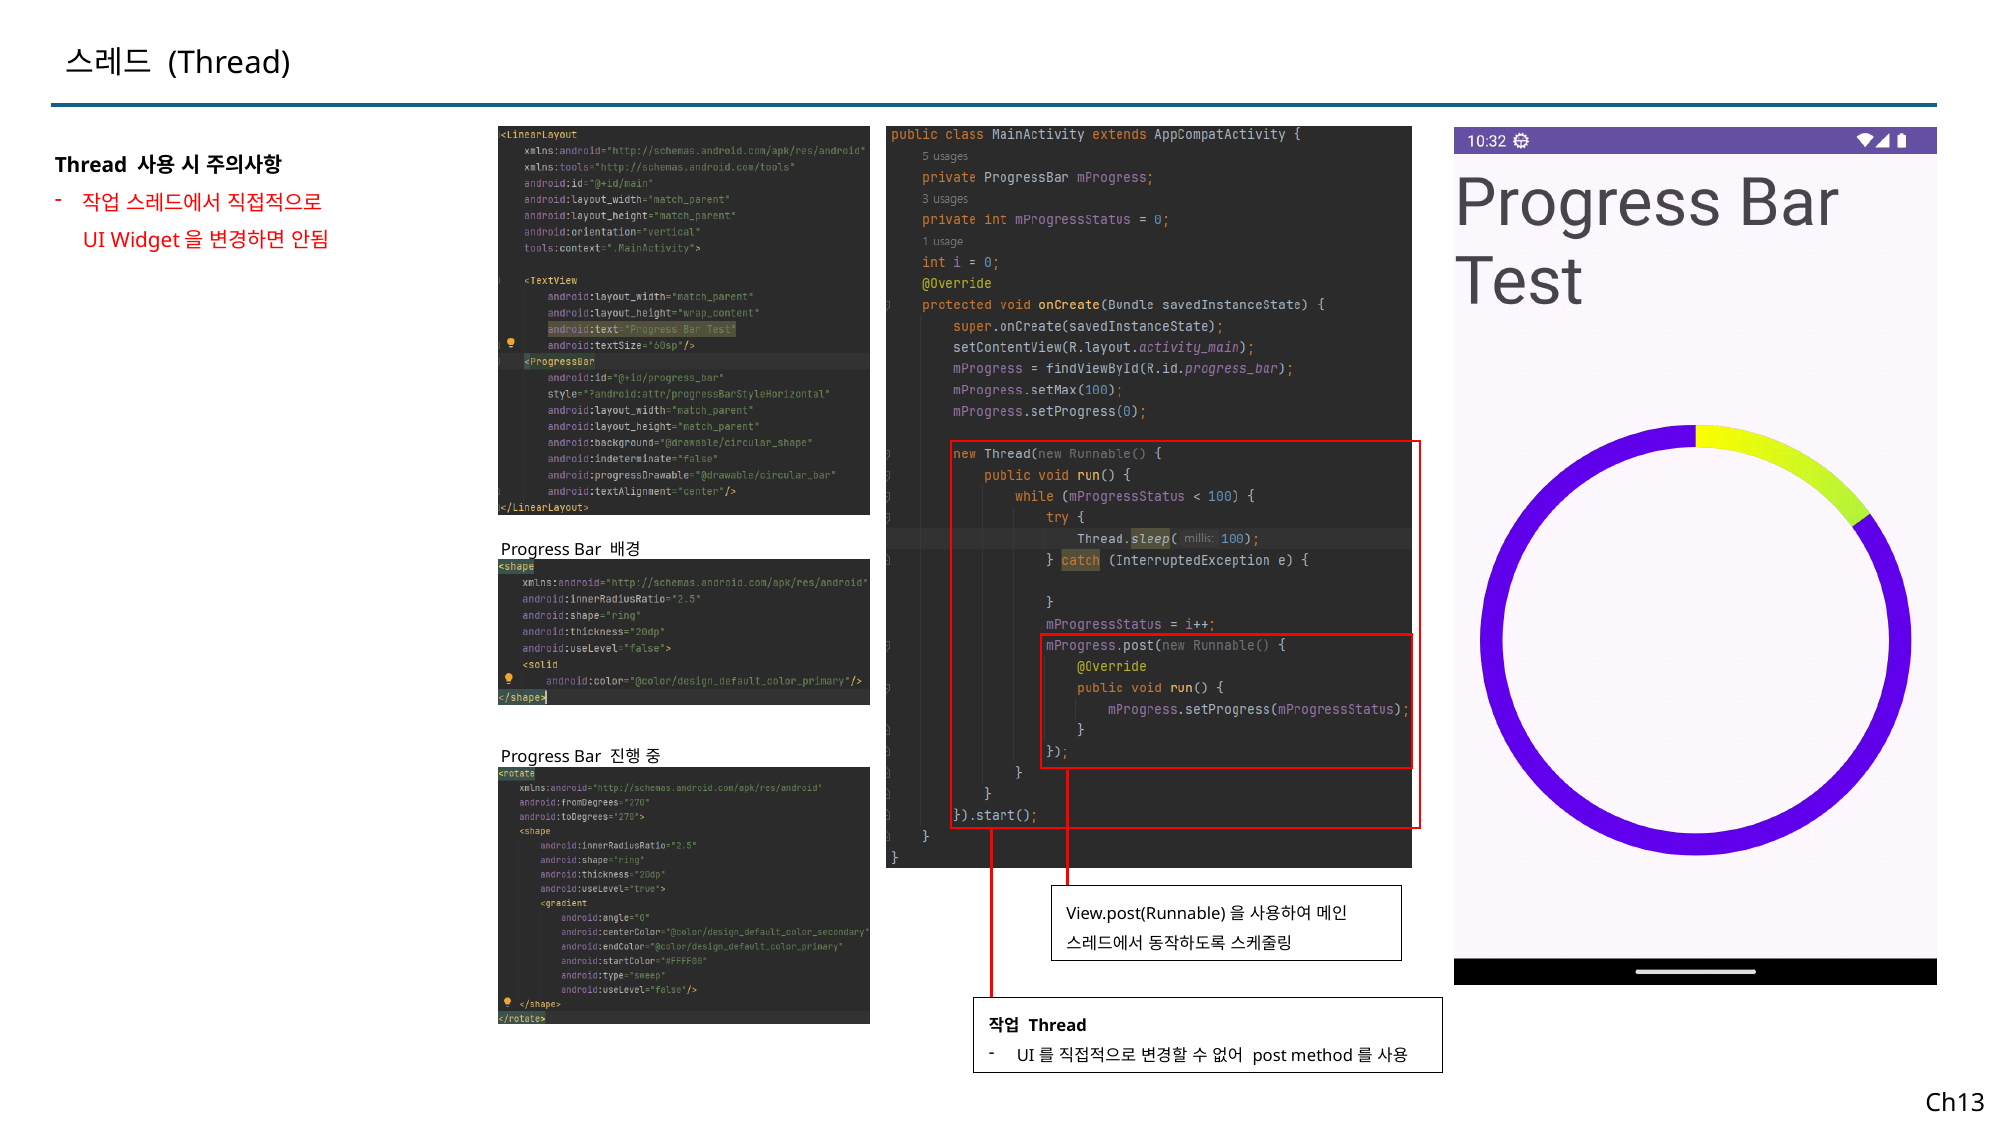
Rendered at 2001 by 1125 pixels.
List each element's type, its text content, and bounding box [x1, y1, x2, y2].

picture [497, 126, 870, 516]
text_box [1453, 126, 1938, 987]
picture [885, 126, 1413, 869]
text_box Thread 사용 시 주의사항 작업 스레드에서 직접적으로 UI Widget을 변경하면 안됨 [39, 131, 497, 297]
picture [497, 558, 870, 706]
text_box [1413, 440, 1422, 830]
text_box 스레드 (Thread) [50, 34, 697, 87]
text_box View.post(Runnable)을 사용하여 메인 스레드에서 동작하도록 스케줄링 [1051, 885, 1402, 961]
text_box Progress Bar 배경 [486, 521, 836, 566]
text_box 작업 Thread UI를 직접적으로 변경할 수 없어 post method를 사용 [973, 997, 1443, 1073]
picture [497, 767, 870, 1024]
text_box Ch13 [1883, 1079, 2000, 1125]
text_box Progress Bar 진행 중 [486, 728, 836, 774]
